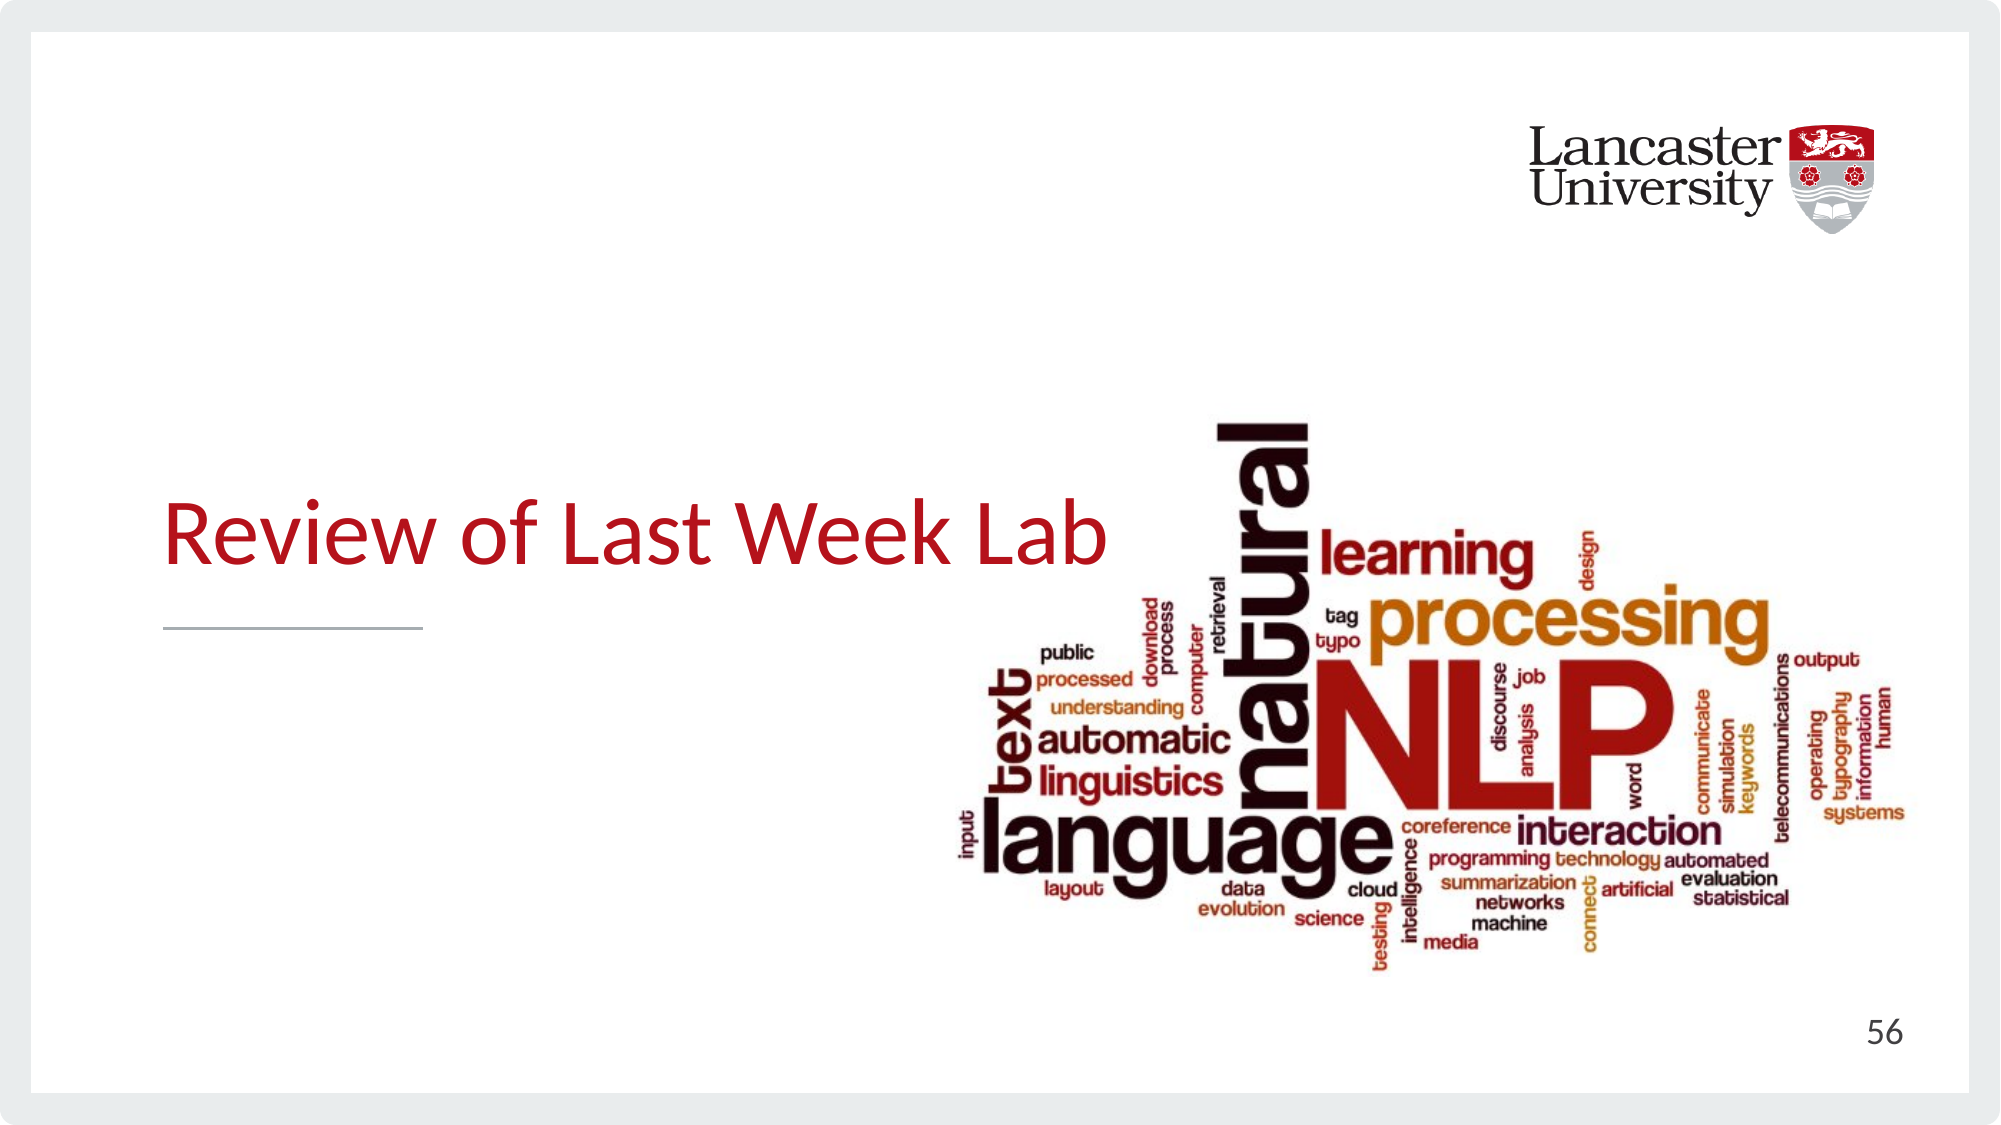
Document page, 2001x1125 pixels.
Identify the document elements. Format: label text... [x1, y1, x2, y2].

picture [933, 403, 1932, 977]
title Review of Last Week Lab [147, 361, 1149, 592]
slide_number 56 [1468, 999, 1919, 1060]
